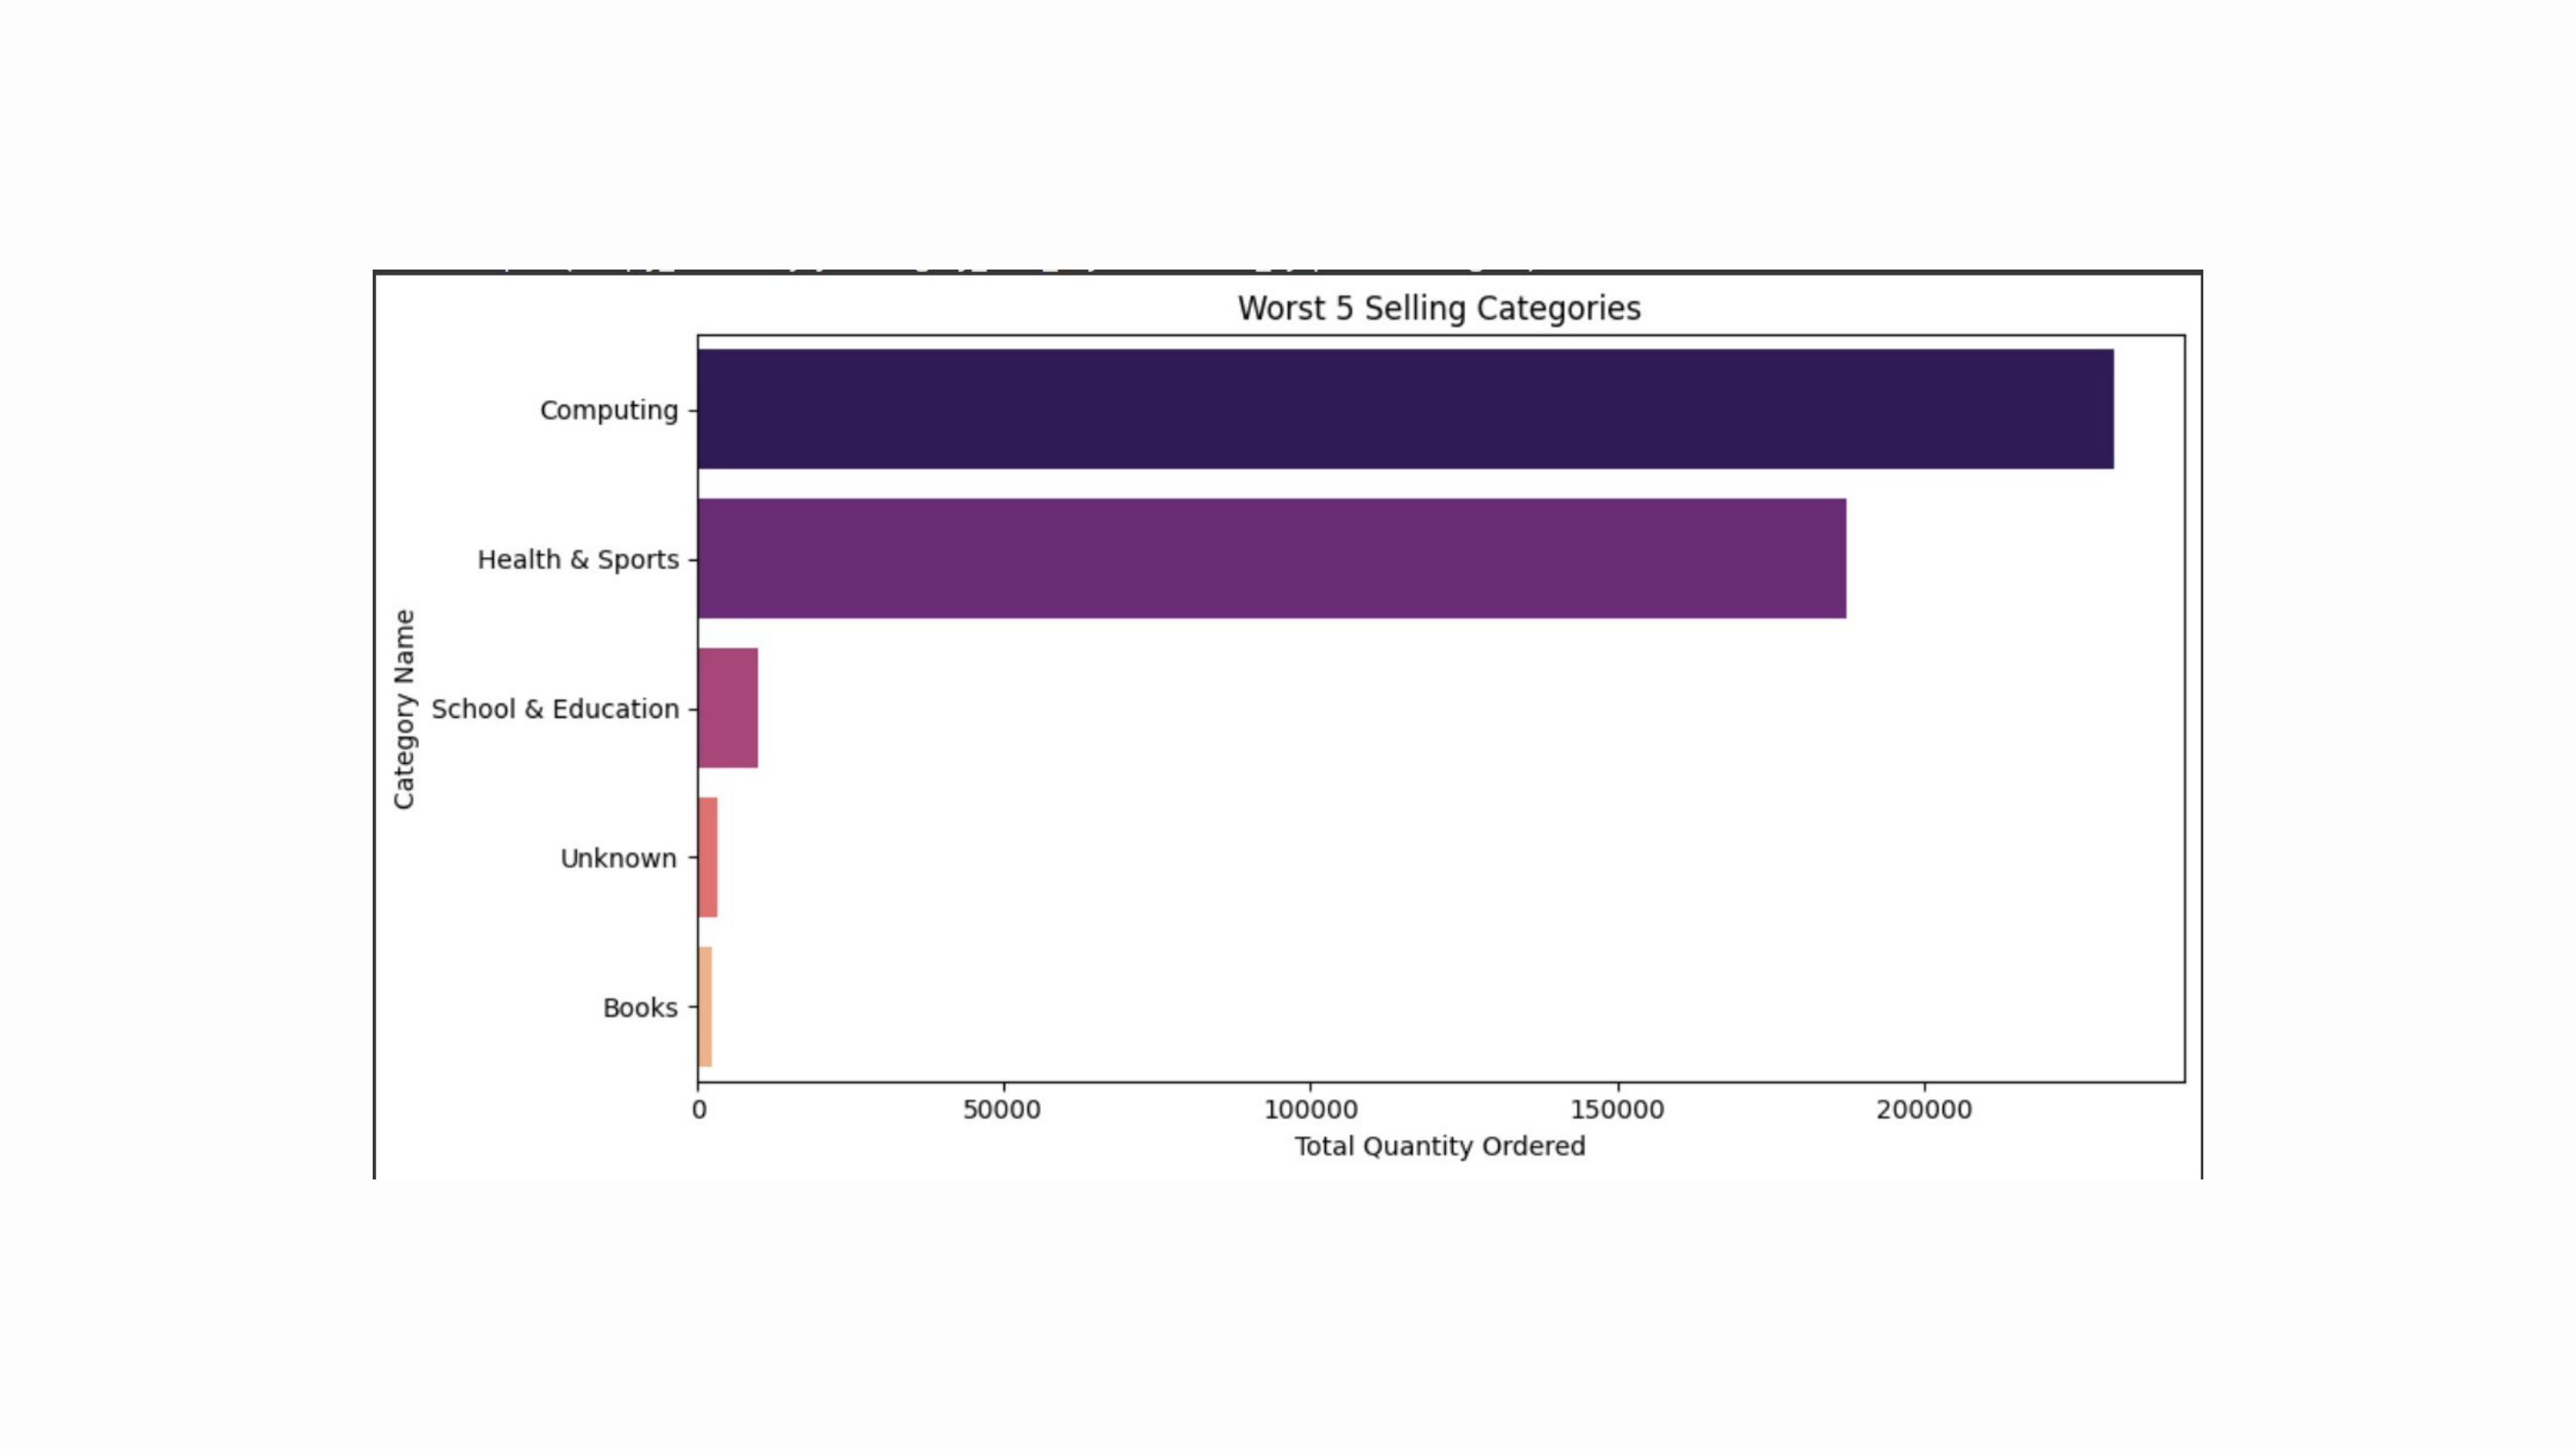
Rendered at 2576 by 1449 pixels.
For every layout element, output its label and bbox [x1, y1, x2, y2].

text_box [373, 270, 2203, 1179]
